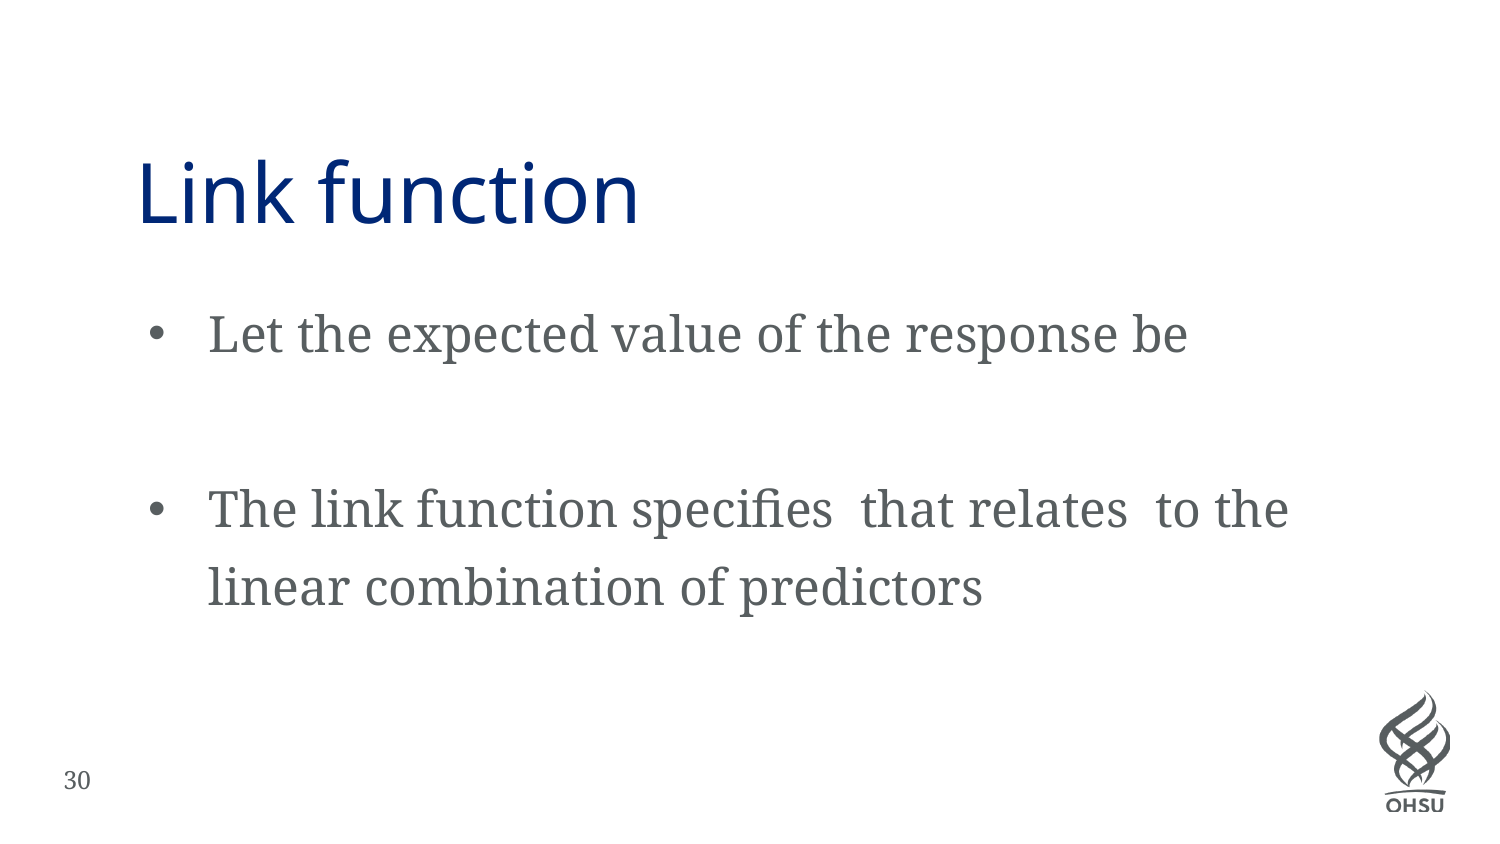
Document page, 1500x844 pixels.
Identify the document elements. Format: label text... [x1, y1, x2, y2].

title Link function [120, 120, 1356, 261]
